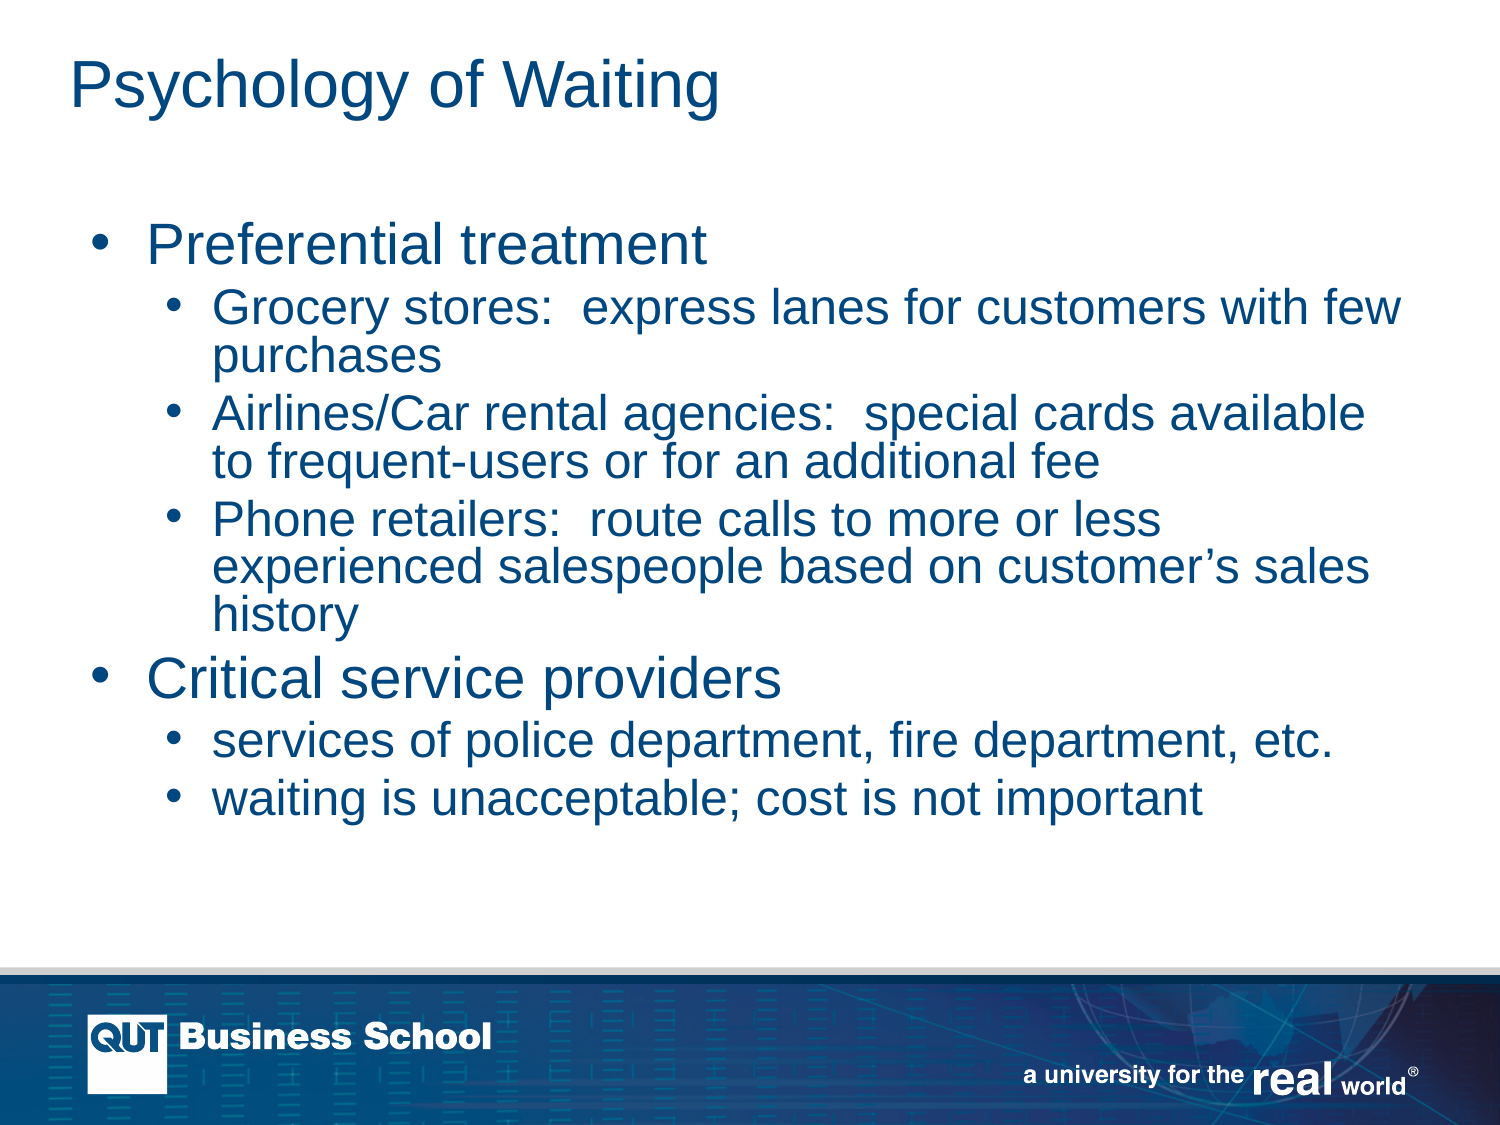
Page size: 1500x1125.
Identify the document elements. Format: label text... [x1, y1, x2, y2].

picture [0, 984, 1500, 1125]
title Psychology of Waiting [54, 15, 1442, 146]
list Preferential treatment Grocery stores: express lanes for customers with few purchases Airlines/Car rental agencies: special cards available to frequent-users or for an additional fee Phone retailers: route calls to more or less experienced salespeople based on customer’s sales history Critical service providers services of police department, fire department, etc. waiting is unacceptable; cost is not important [75, 212, 1425, 955]
